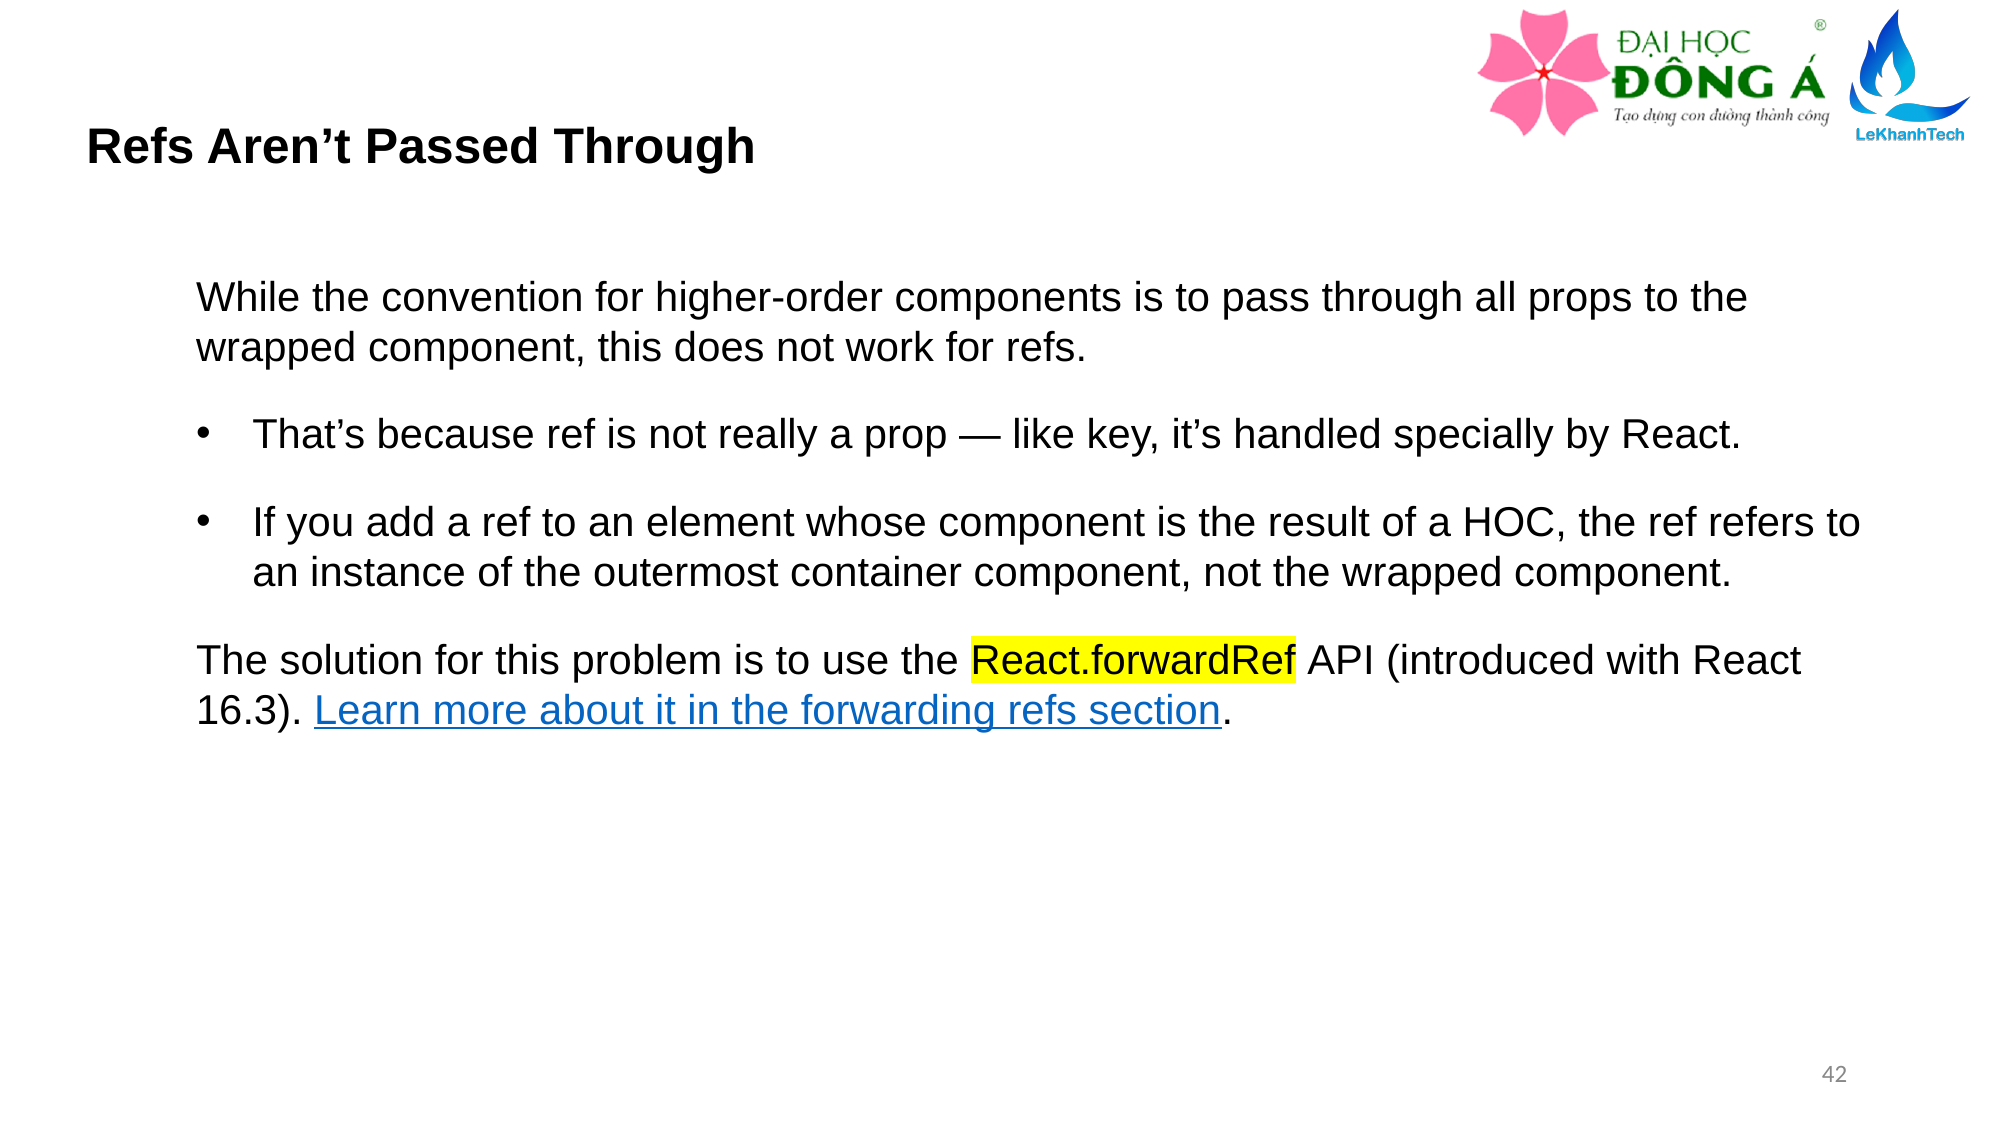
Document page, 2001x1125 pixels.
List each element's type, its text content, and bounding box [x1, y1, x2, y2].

slide_number 42 [1412, 1042, 1863, 1103]
picture [1465, 5, 1980, 144]
text_box While the convention for higher-order components is to pass through all props to the wrapped component, this does not work for refs. That’s because ref is not really a prop — like key, it’s handled specially by React. If you add a ref to an element whose component is the result of a HOC, the ref refers to an instance of the outermost container component, not the wrapped component. The solution for this problem is to use the React.forwardRef API (introduced with React 16.3). Learn more about it in the forwarding refs section. [181, 262, 1880, 740]
text_box Refs Aren’t Passed Through [71, 105, 772, 181]
